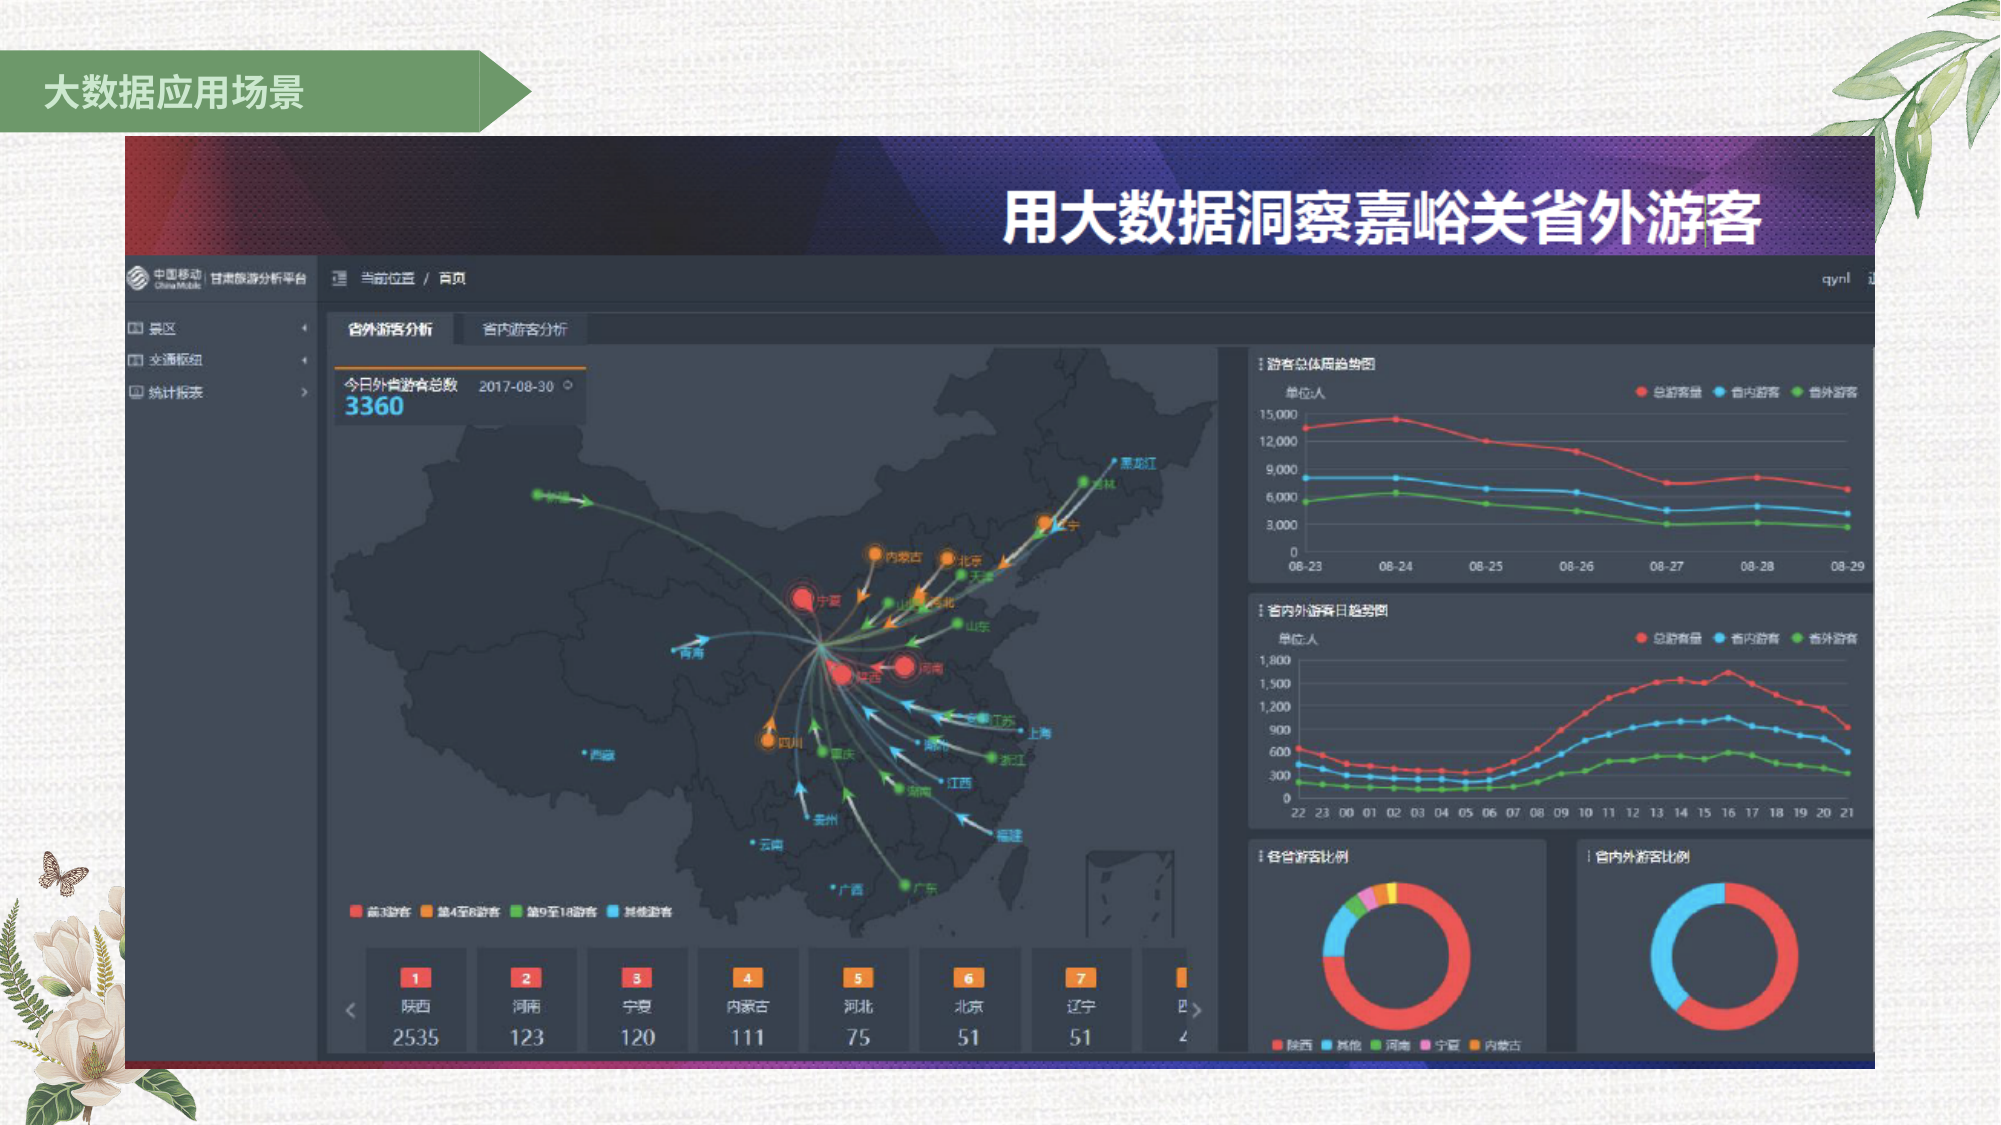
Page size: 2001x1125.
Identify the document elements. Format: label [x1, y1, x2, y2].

picture [0, 0, 2001, 1125]
text_box [0, 50, 533, 133]
